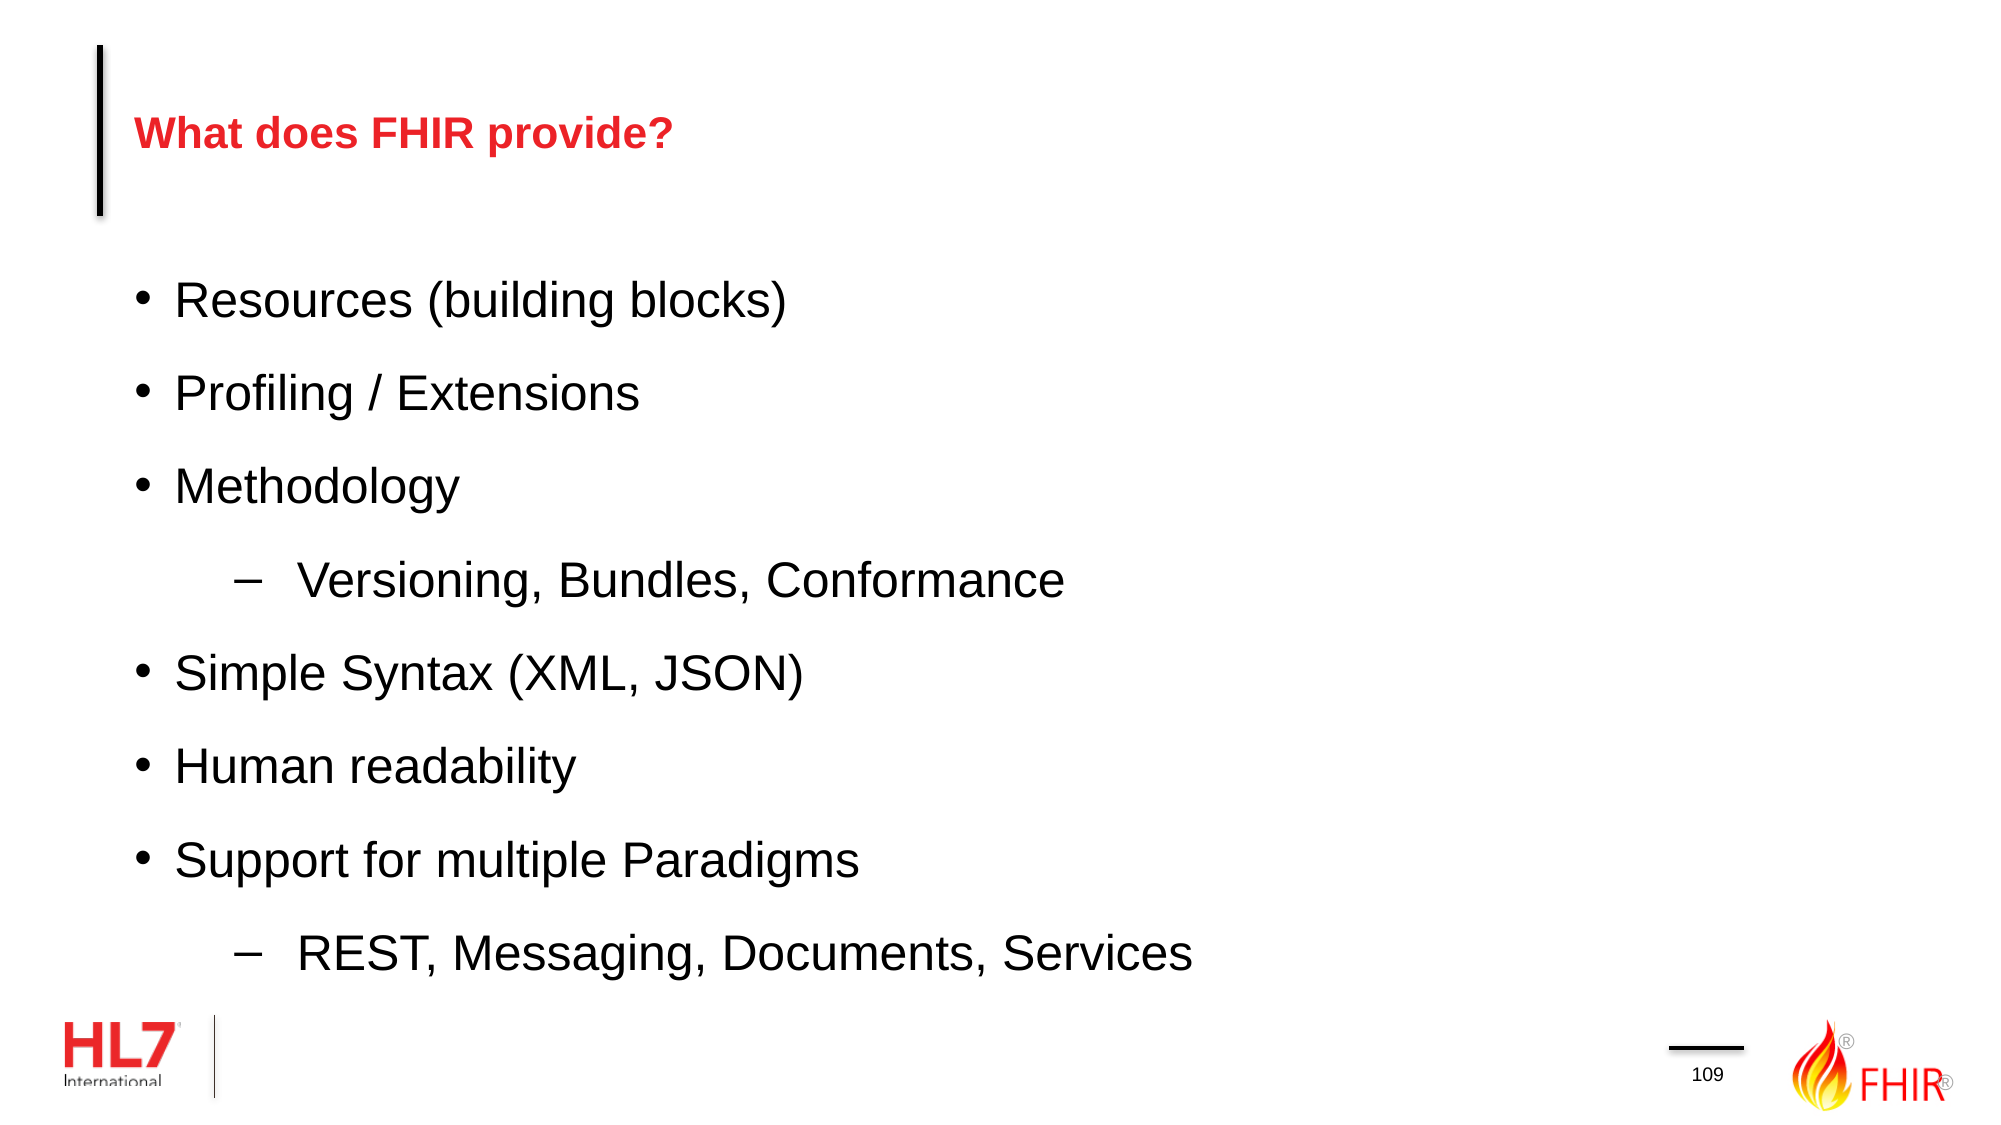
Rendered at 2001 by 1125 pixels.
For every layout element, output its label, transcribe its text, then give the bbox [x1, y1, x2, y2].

list Resources (building blocks) Profiling / Extensions Methodology Versioning, Bundles, Conformance Simple Syntax (XML, JSON) Human readability Support for multiple Paradigms REST, Messaging, Documents, Services [134, 267, 1456, 1000]
title What does FHIR provide? [134, 45, 1935, 217]
slide_number 109 [1678, 1048, 1738, 1086]
picture [1785, 1014, 1951, 1116]
